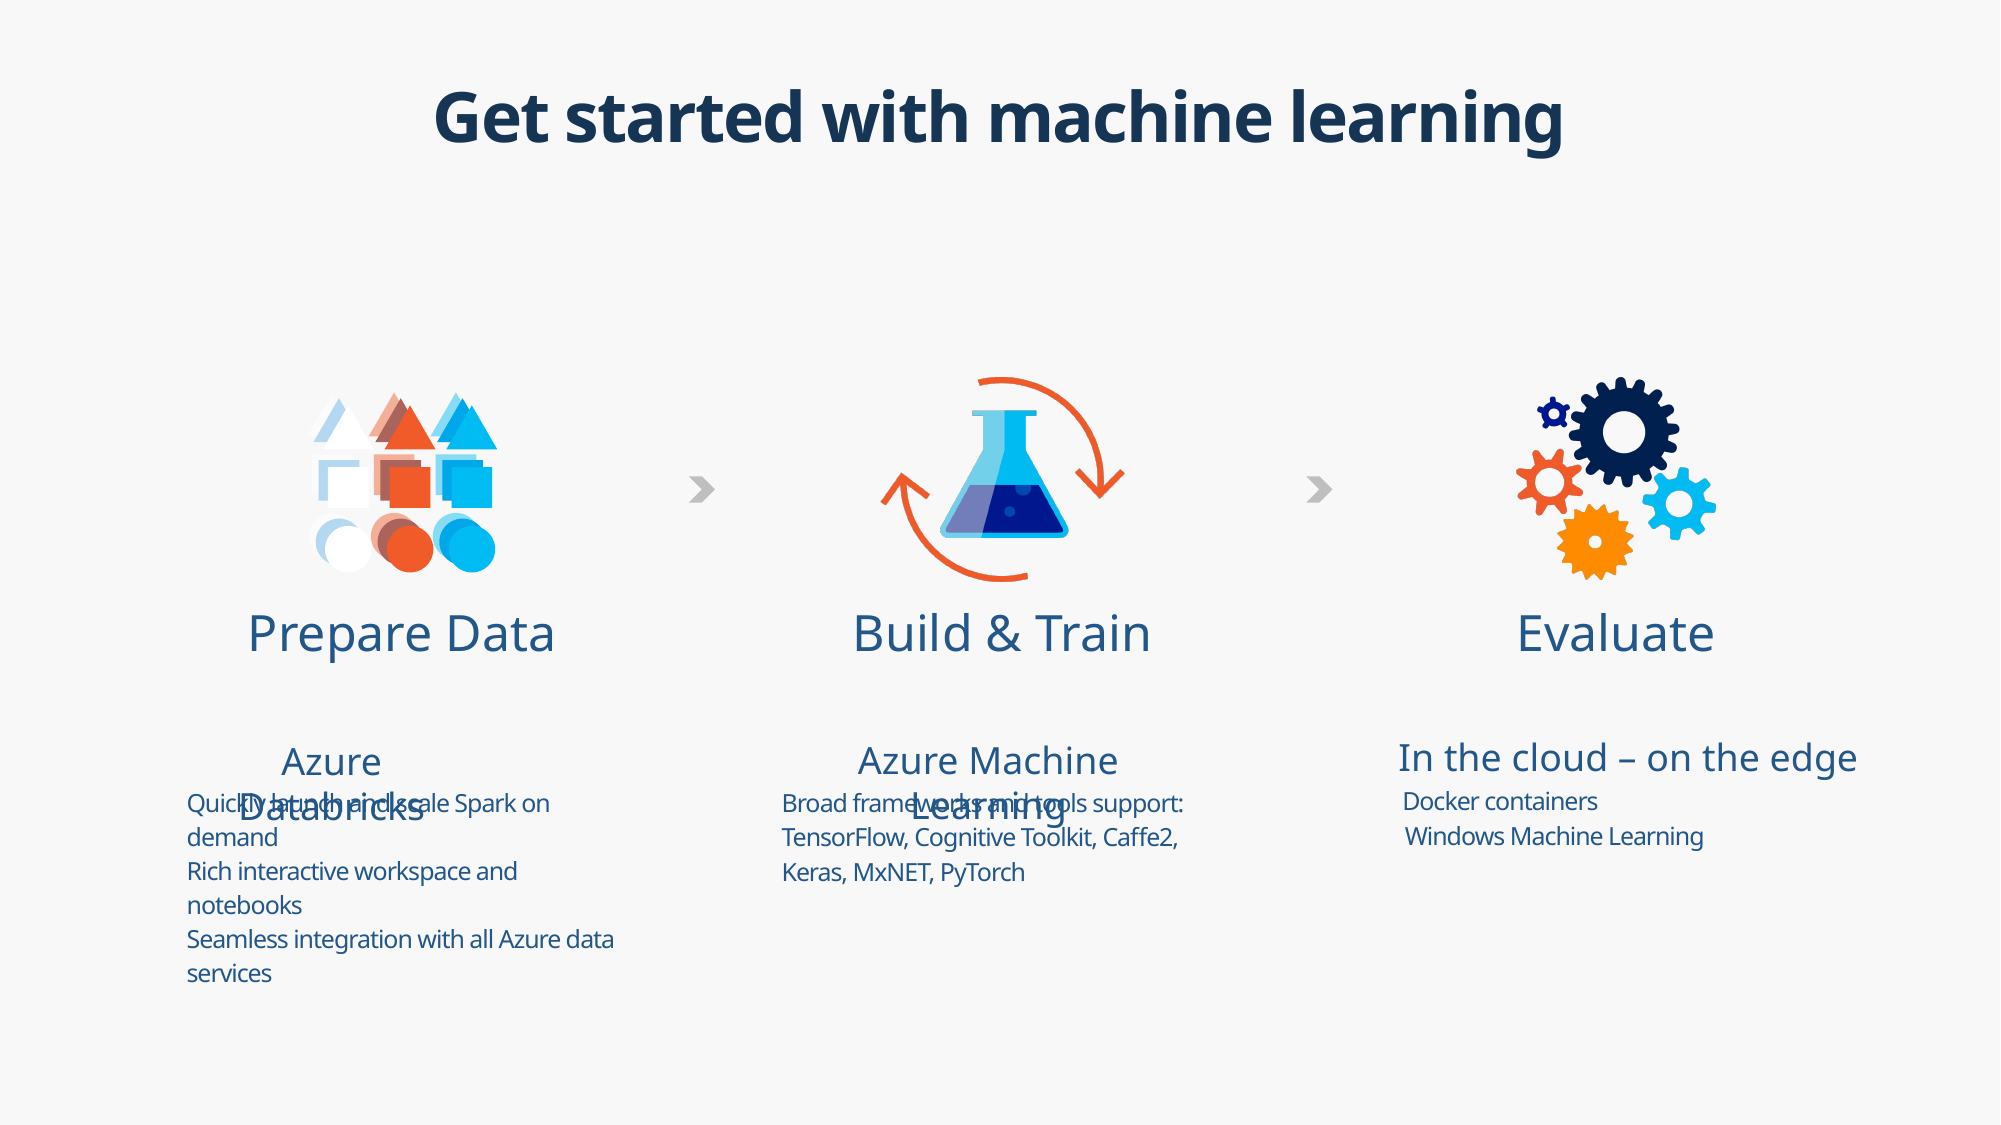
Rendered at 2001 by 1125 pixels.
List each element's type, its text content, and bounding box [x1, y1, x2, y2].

text_box Get started with machine learning [96, 75, 1904, 166]
text_box Azure Machine Learning [764, 729, 1213, 835]
text_box [1305, 475, 1334, 504]
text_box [306, 392, 498, 573]
picture [880, 377, 1125, 582]
text_box Quickly launch and scale Spark on demand Rich interactive workspace and notebooks Seamless integration with all Azure data services [171, 775, 633, 996]
text_box Docker containers [1387, 774, 1849, 824]
text_box Windows Machine Learning [1390, 809, 1851, 859]
picture [1516, 377, 1716, 580]
text_box Evaluate [1464, 594, 1768, 670]
text_box Azure Databricks [170, 730, 493, 836]
text_box Broad frameworks and tools support: TensorFlow, Cognitive Toolkit, Caffe2, Keras, MxNET, PyTorch [766, 776, 1239, 894]
text_box In the cloud – on the edge [1377, 727, 1880, 787]
picture [1666, 491, 1692, 517]
text_box [687, 475, 716, 504]
text_box Prepare Data [211, 594, 594, 669]
text_box Build & Train [793, 594, 1212, 669]
